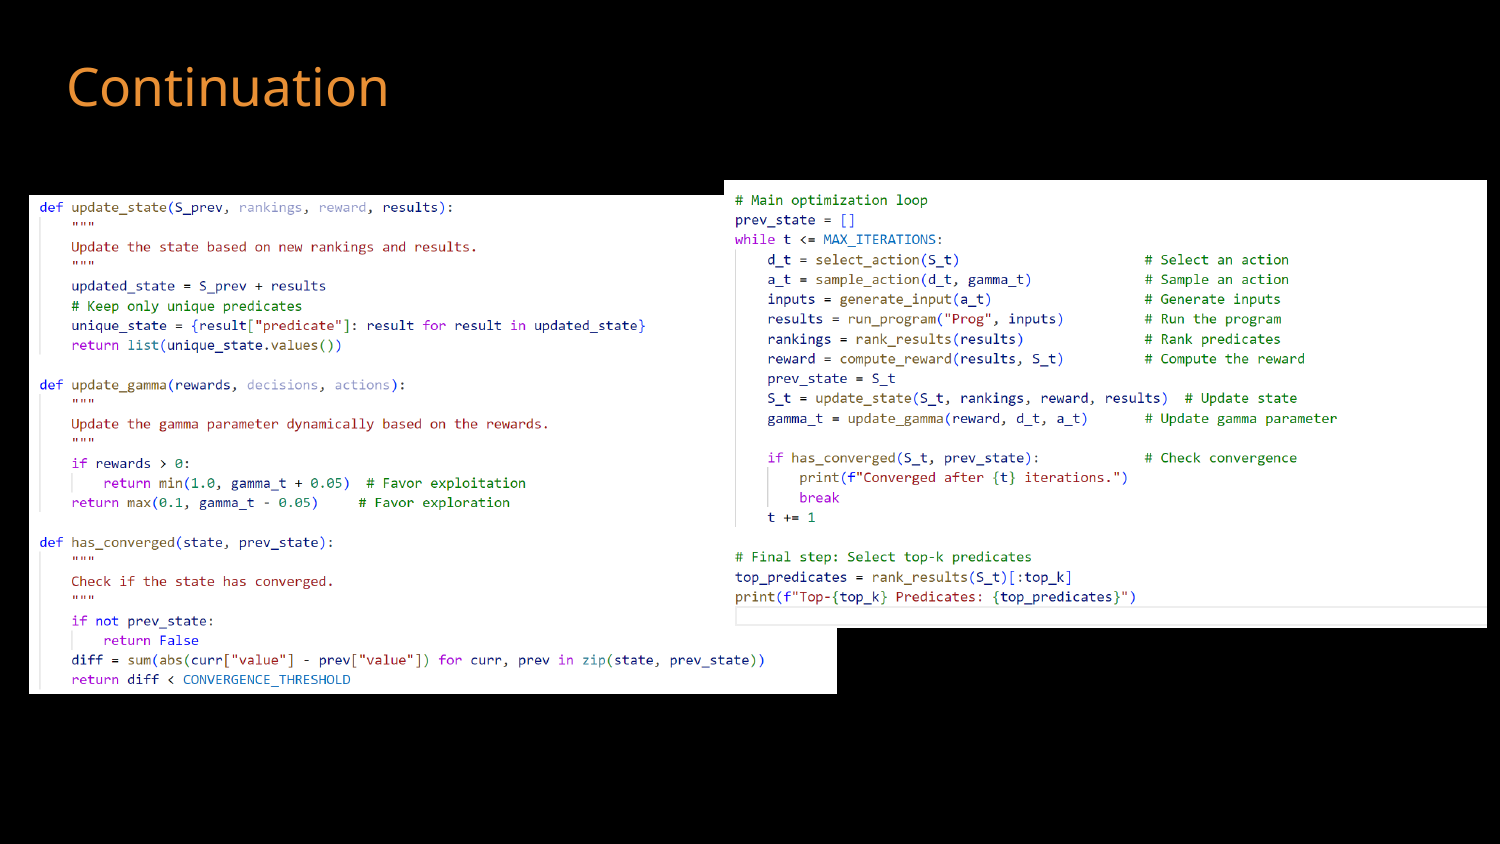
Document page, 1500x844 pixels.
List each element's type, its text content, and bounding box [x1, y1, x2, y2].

picture [29, 180, 1487, 694]
title Continuation [51, 38, 1449, 133]
